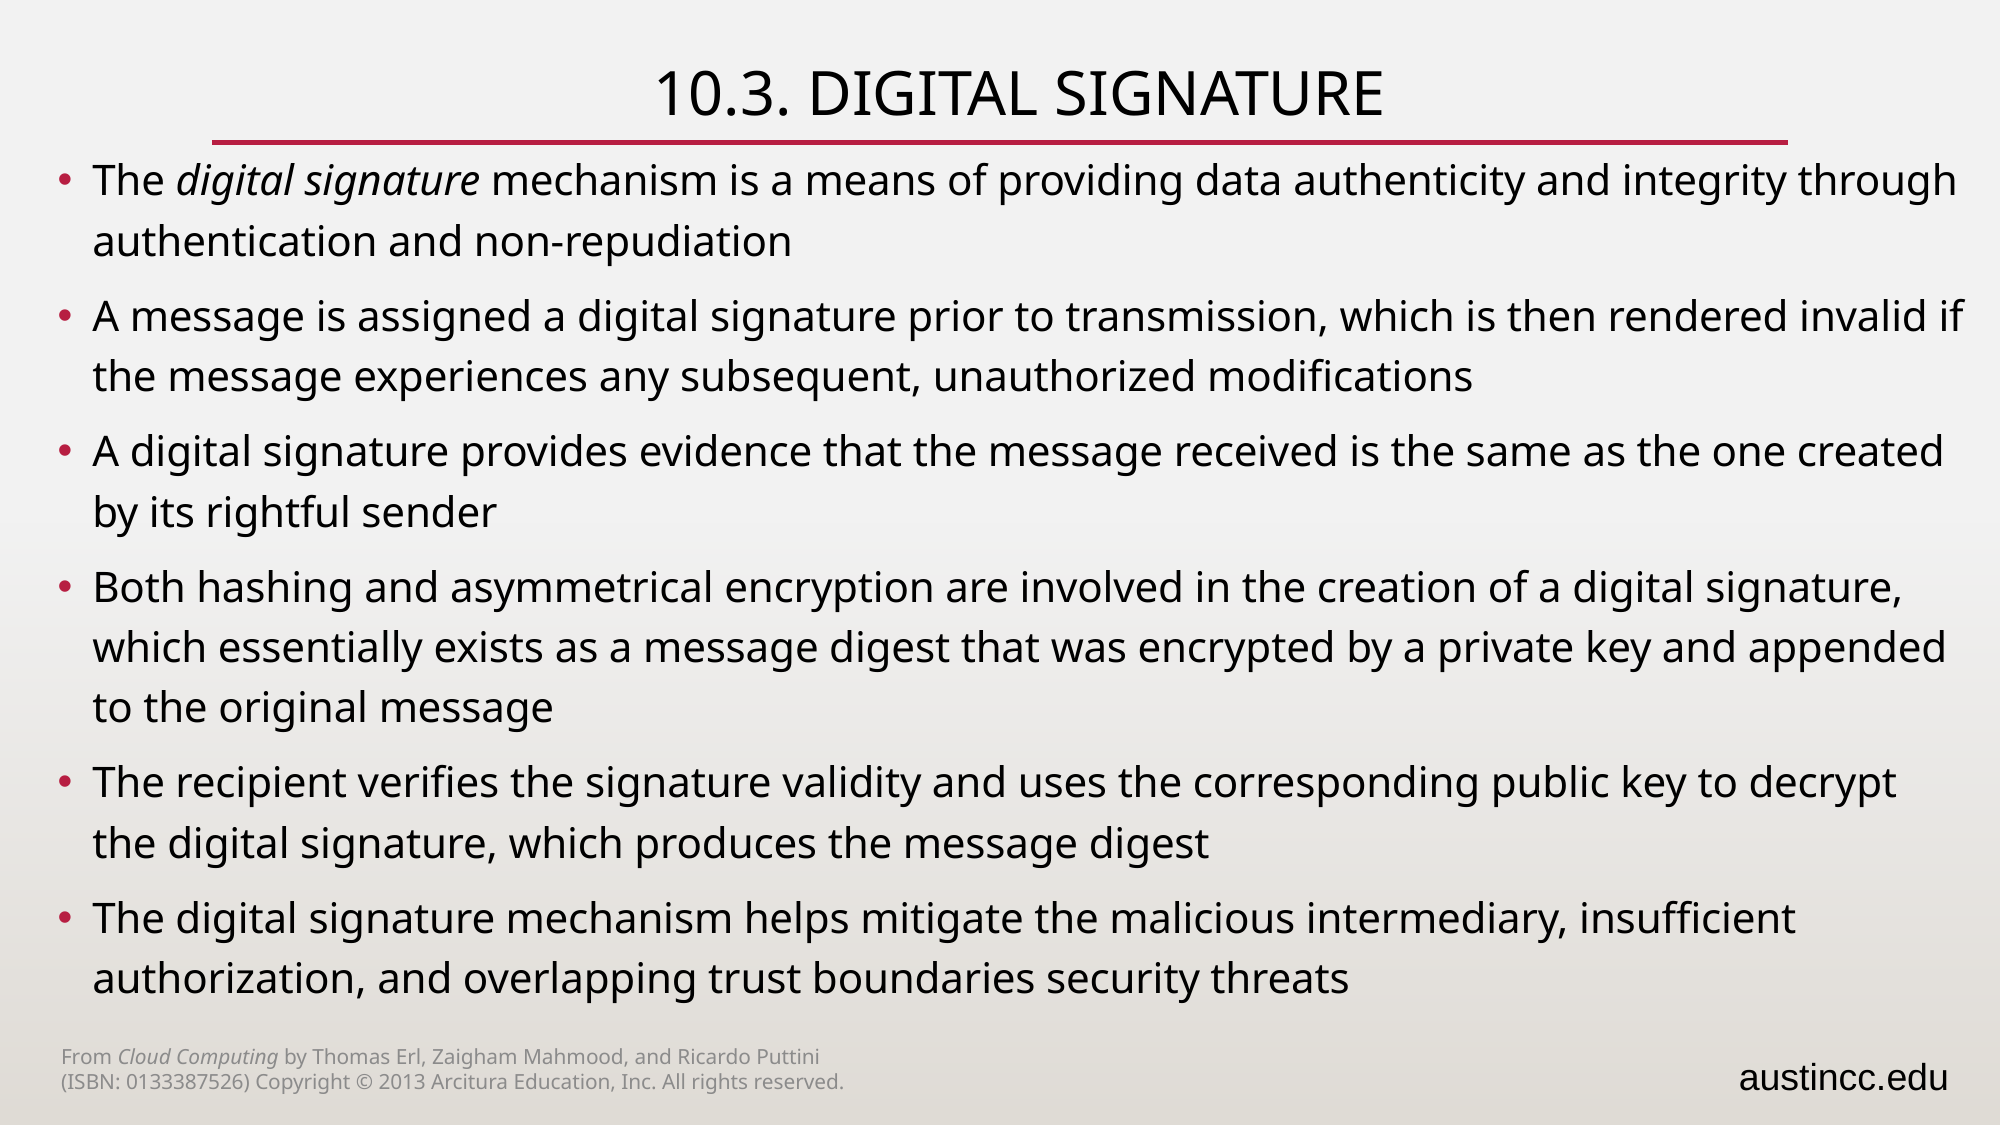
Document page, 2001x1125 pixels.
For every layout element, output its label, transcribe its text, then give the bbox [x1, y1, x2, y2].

title 10.3. Digital Signature [232, 54, 1808, 136]
list The digital signature mechanism is a means of providing data authenticity and integrity through authentication and non-repudiation A message is assigned a digital signature prior to transmission, which is then rendered invalid if the message experiences any subsequent, unauthorized modifications A digital signature provides evidence that the message received is the same as the one created by its rightful sender Both hashing and asymmetrical encryption are involved in the creation of a digital signature, which essentially exists as a message digest that was encrypted by a private key and appended to the original message The recipient verifies the signature validity and uses the corresponding public key to decrypt the digital signature, which produces the message digest The digital signature mechanism helps mitigate the malicious intermediary, insufficient authorization, and overlapping trust boundaries security threats [42, 136, 1982, 1016]
footer From Cloud Computing by Thomas Erl, Zaigham Mahmood, and Ricardo Puttini (ISBN: 0133387526) Copyright © 2013 Arcitura Education, Inc. All rights reserved. [45, 1043, 1021, 1095]
